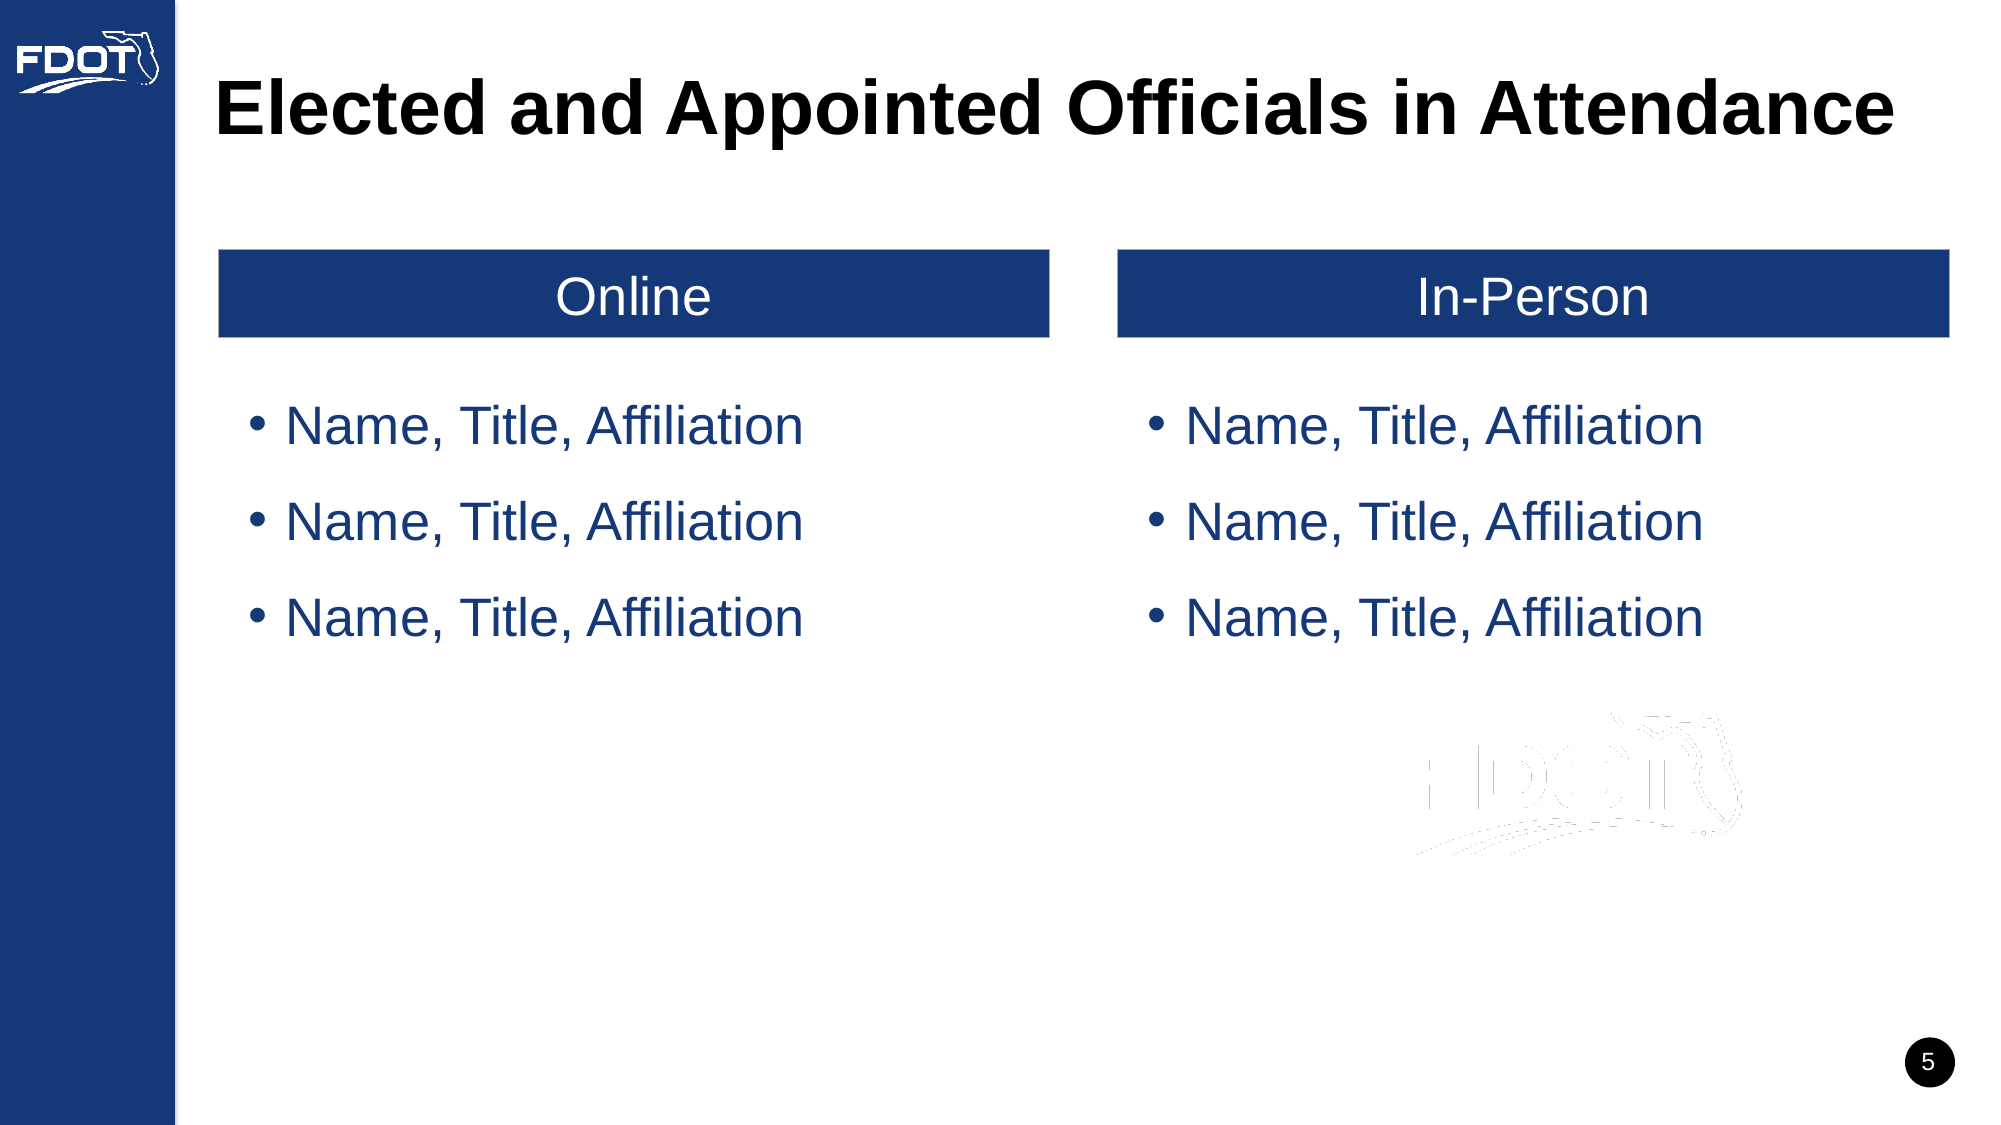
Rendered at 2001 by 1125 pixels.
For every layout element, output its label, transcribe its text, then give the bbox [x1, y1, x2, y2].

text_box In-Person [1117, 249, 1950, 338]
picture [12, 24, 163, 100]
text_box Online [218, 249, 1050, 338]
text_box Name, Title, Affiliation Name, Title, Affiliation Name, Title, Affiliation [218, 374, 1050, 1063]
text_box Name, Title, Affiliation Name, Title, Affiliation Name, Title, Affiliation [1117, 374, 1950, 1063]
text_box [1886, 1036, 1963, 1088]
text_box Elected and Appointed Officials in Attendance [200, 49, 1963, 138]
picture [1413, 709, 1743, 856]
